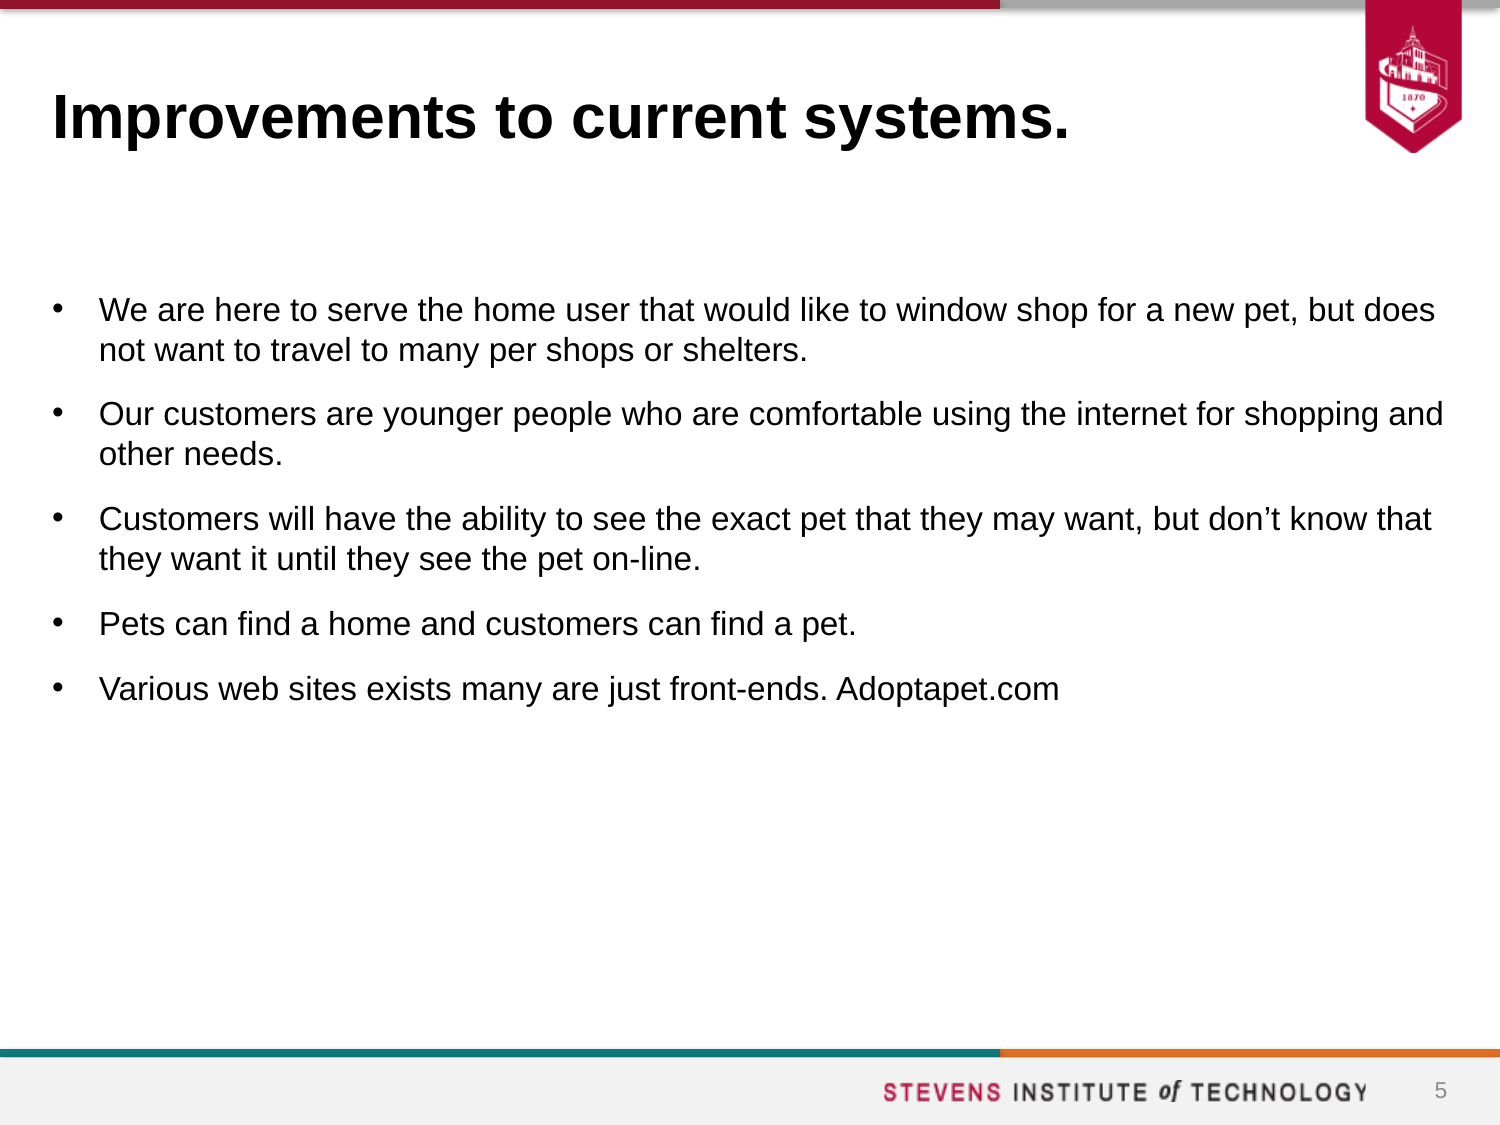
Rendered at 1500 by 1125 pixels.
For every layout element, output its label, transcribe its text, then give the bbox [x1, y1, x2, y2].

slide_number 5 [1401, 1059, 1481, 1120]
title Improvements to current systems. [37, 68, 1236, 157]
list We are here to serve the home user that would like to window shop for a new pet, but does not want to travel to many per shops or shelters. Our customers are younger people who are comfortable using the internet for shopping and other needs. Customers will have the ability to see the exact pet that they may want, but don’t know that they want it until they see the pet on-line. Pets can find a home and customers can find a pet. Various web sites exists many are just front-ends. Adoptapet.com [37, 280, 1463, 1000]
